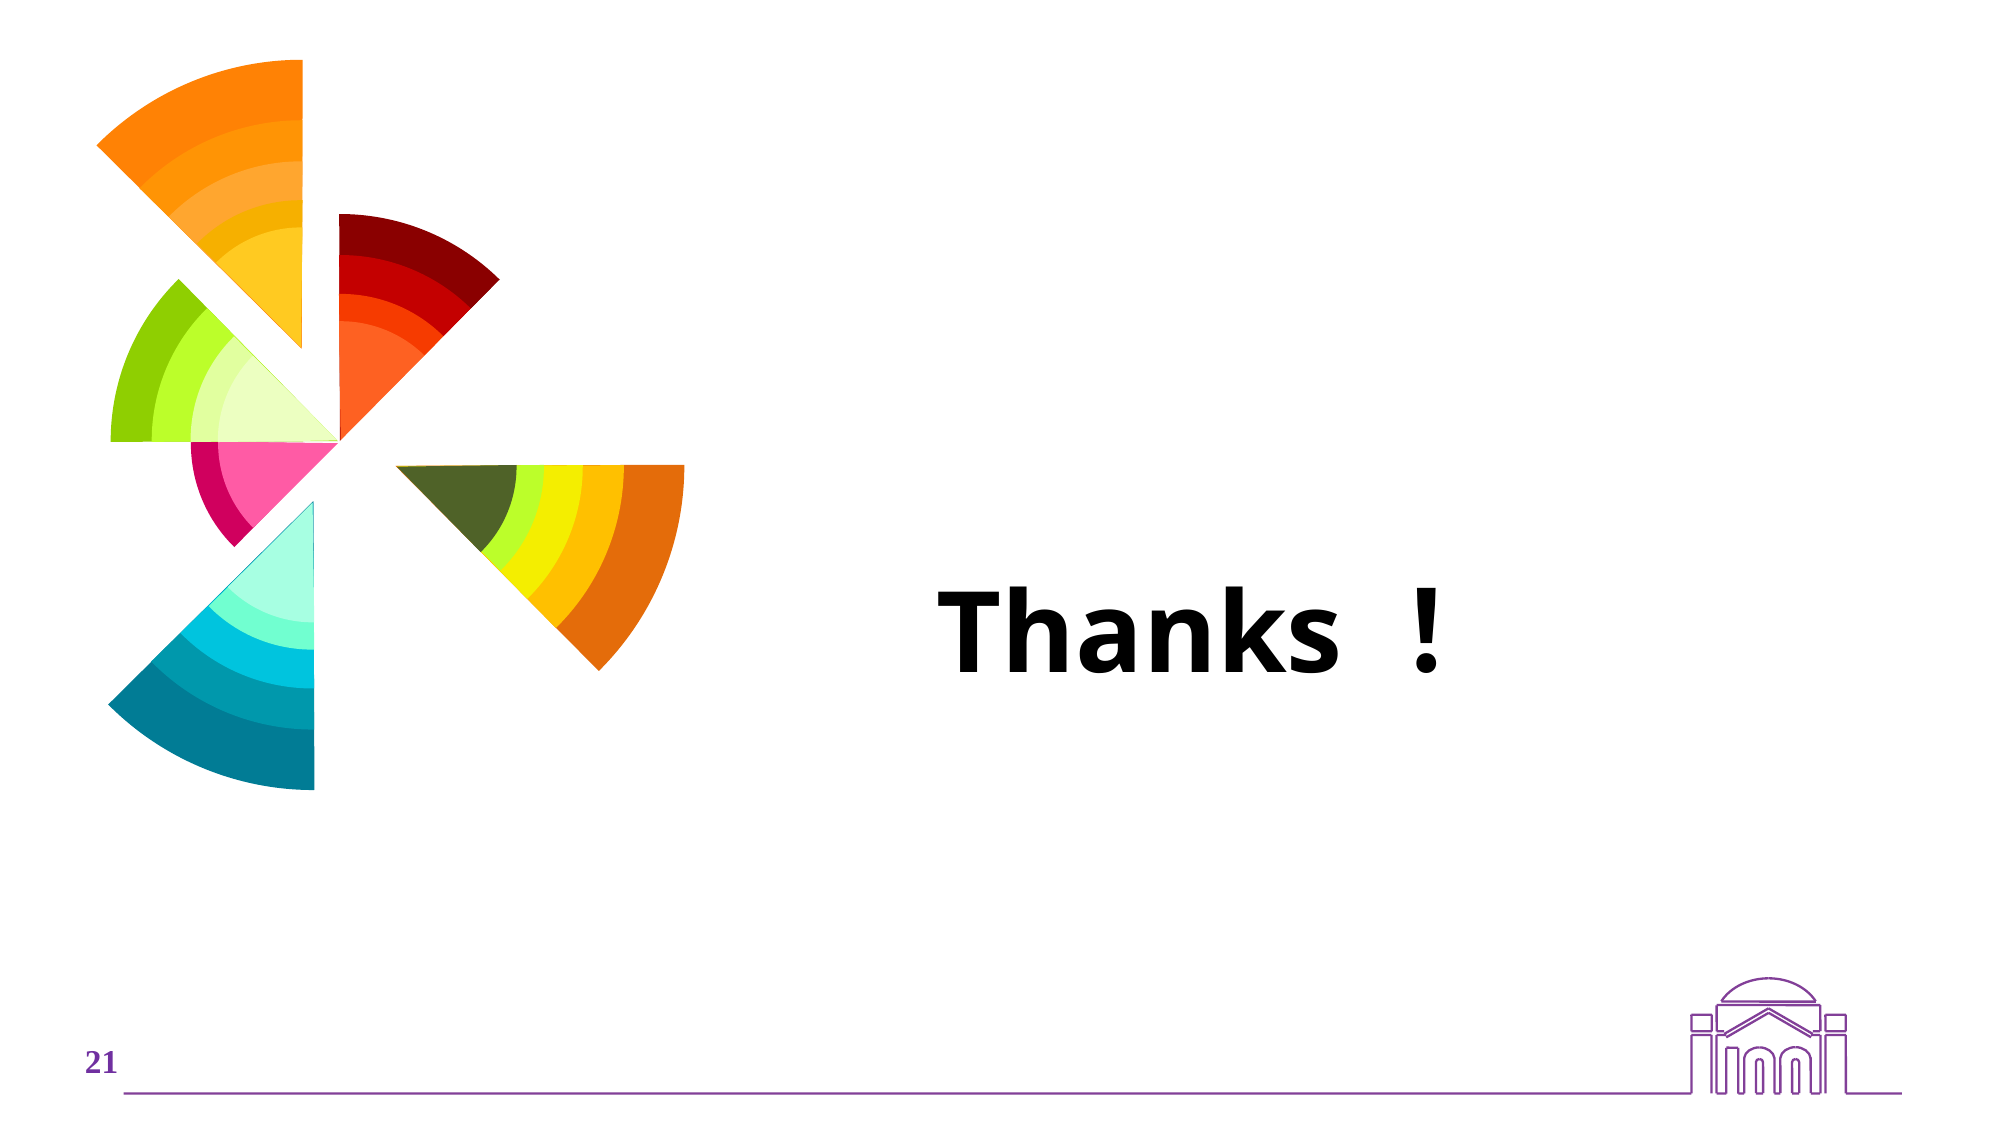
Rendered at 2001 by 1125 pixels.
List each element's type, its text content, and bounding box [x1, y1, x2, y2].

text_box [106, 176, 685, 755]
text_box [12, 59, 591, 638]
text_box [49, 151, 629, 731]
text_box Thanks！ [921, 552, 1498, 703]
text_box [24, 211, 603, 791]
